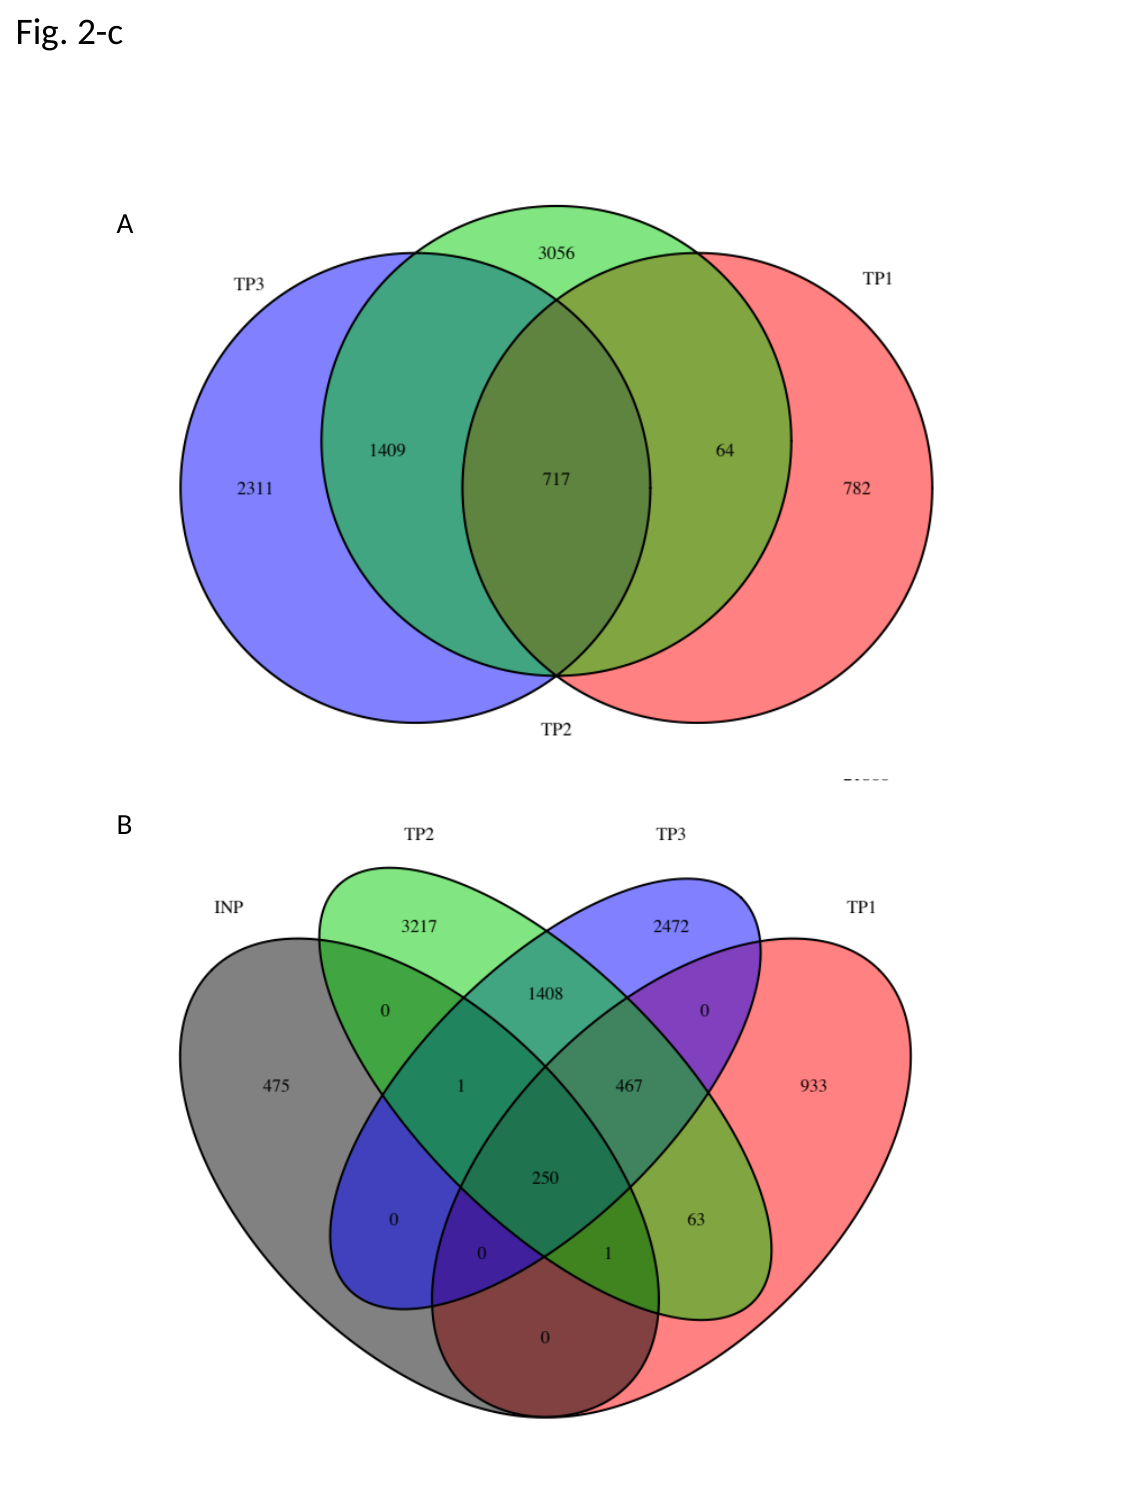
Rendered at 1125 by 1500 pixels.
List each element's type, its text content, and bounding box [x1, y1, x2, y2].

text_box Fig. 2-c [0, 0, 139, 60]
text_box A [101, 197, 149, 247]
text_box B [101, 798, 148, 848]
picture [168, 77, 942, 1500]
